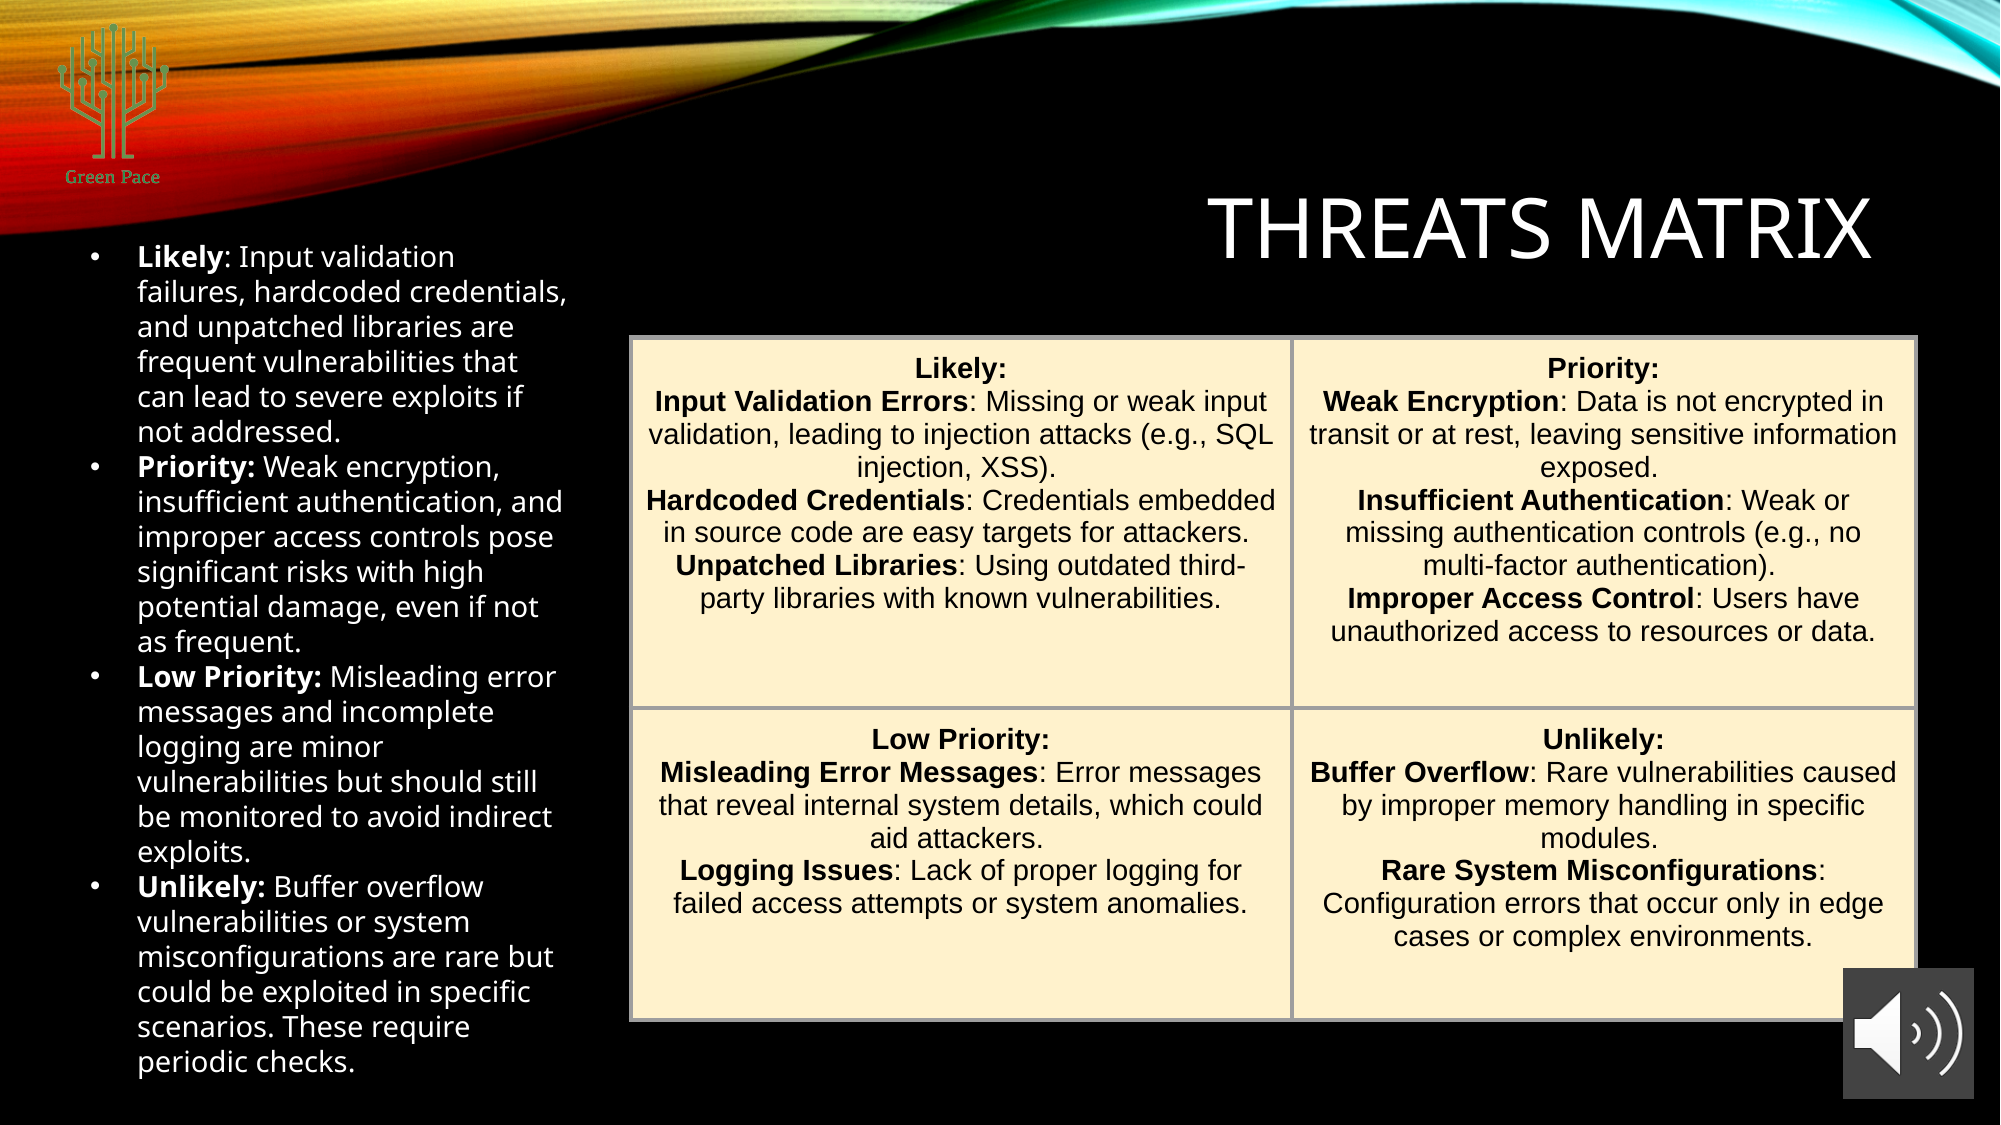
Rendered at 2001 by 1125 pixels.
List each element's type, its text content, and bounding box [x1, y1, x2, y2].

picture [1841, 966, 1976, 1101]
title THREATS MATRIX [474, 125, 1888, 338]
table_cell Unlikely: Buffer Overflow: Rare vulnerabilities caused by improper memory handling in specific modules. Rare System Misconfigurations: Configuration errors that occur only in edge cases or complex environments. [1294, 710, 1914, 1018]
table_cell Low Priority: Misleading Error Messages: Error messages that reveal internal system details, which could aid attackers. Logging Issues: Lack of proper logging for failed access attempts or system anomalies. [633, 710, 1290, 1018]
table_header Likely: Input Validation Errors: Missing or weak input validation, leading to injection attacks (e.g., SQL injection, XSS). Hardcoded Credentials: Credentials embedded in source code are easy targets for attackers. Unpatched Libraries: Using outdated third-party libraries with known vulnerabilities. [633, 340, 1290, 706]
table_header Priority: Weak Encryption: Data is not encrypted in transit or at rest, leaving sensitive information exposed. Insufficient Authentication: Weak or missing authentication controls (e.g., no multi-factor authentication). Improper Access Control: Users have unauthorized access to resources or data. [1294, 340, 1914, 706]
text_box Likely: Input validation failures, hardcoded credentials, and unpatched libraries are frequent vulnerabilities that can lead to severe exploits if not addressed. Priority: Weak encryption, insufficient authentication, and improper access controls pose significant risks with high potential damage, even if not as frequent. Low Priority: Misleading error messages and incomplete logging are minor vulnerabilities but should still be monitored to avoid indirect exploits. Unlikely: Buffer overflow vulnerabilities or system misconfigurations are rare but could be exploited in specific scenarios. These require periodic checks. [75, 231, 585, 1086]
picture [0, 0, 2000, 237]
